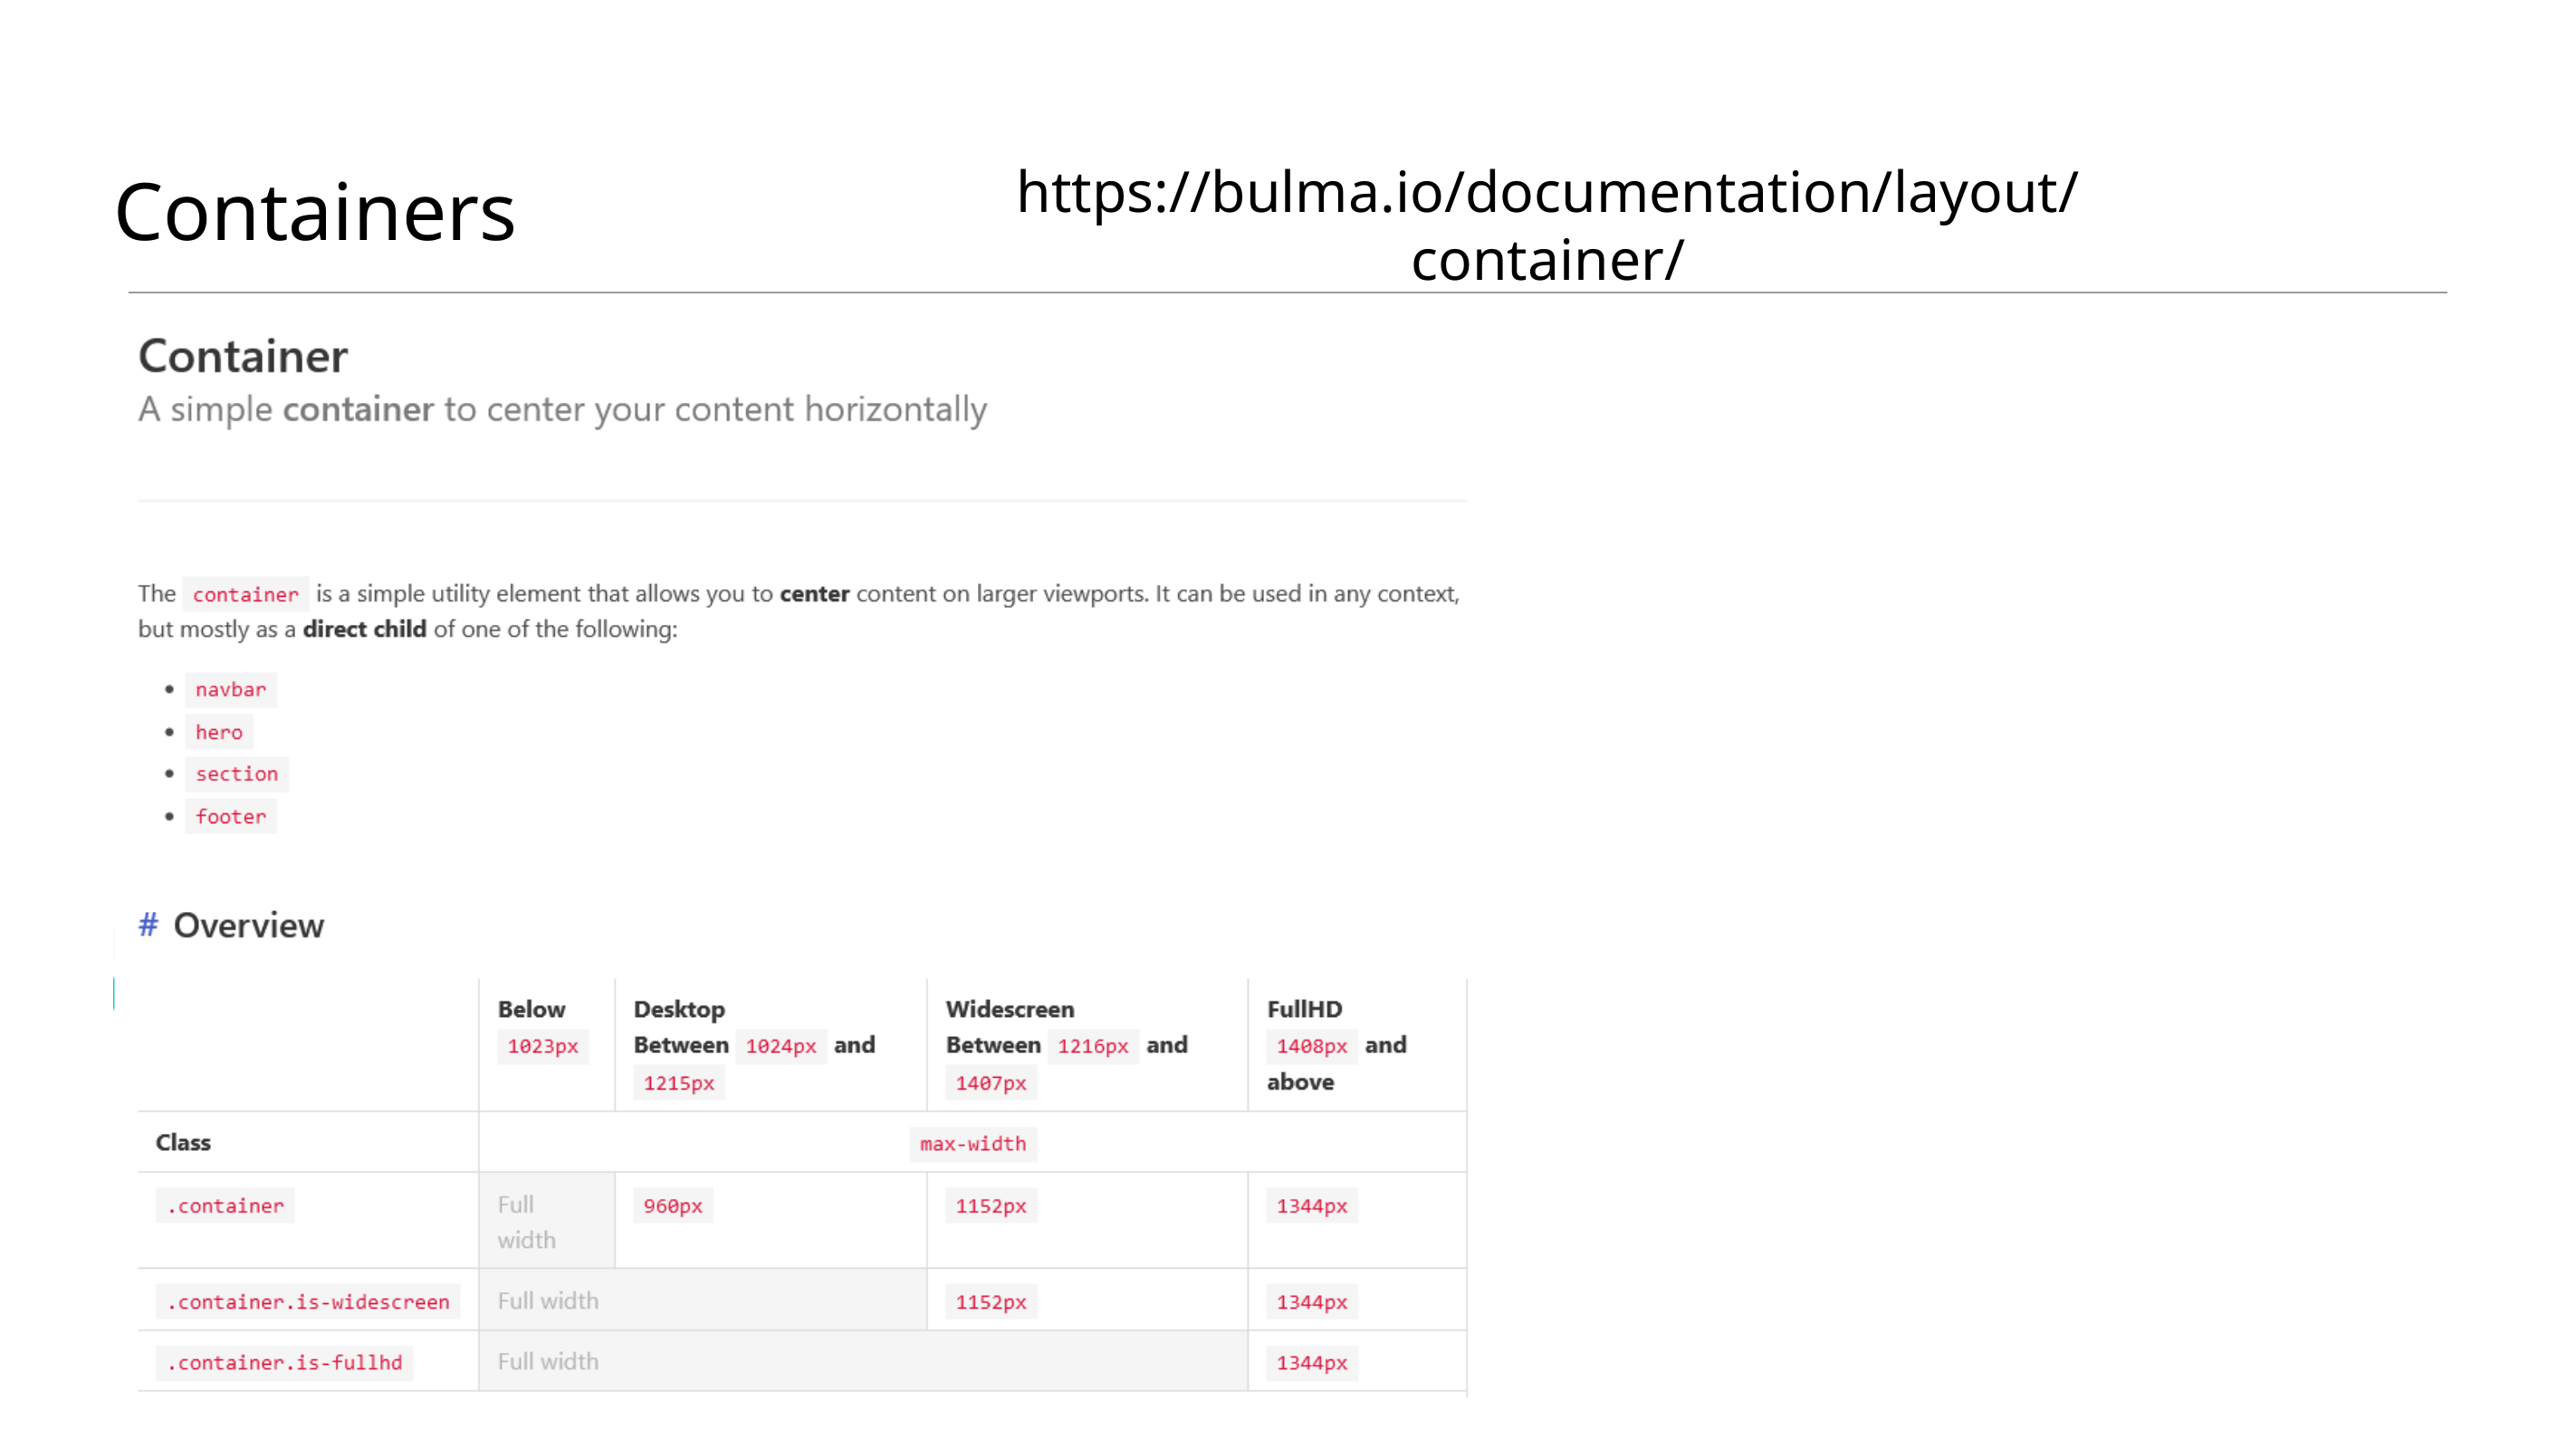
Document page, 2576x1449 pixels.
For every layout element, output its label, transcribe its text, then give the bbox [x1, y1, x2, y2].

text_box https://bulma.io/documentation/layout/container/ [906, 148, 2191, 299]
title Containers [112, 48, 2464, 257]
picture [112, 309, 1481, 1398]
